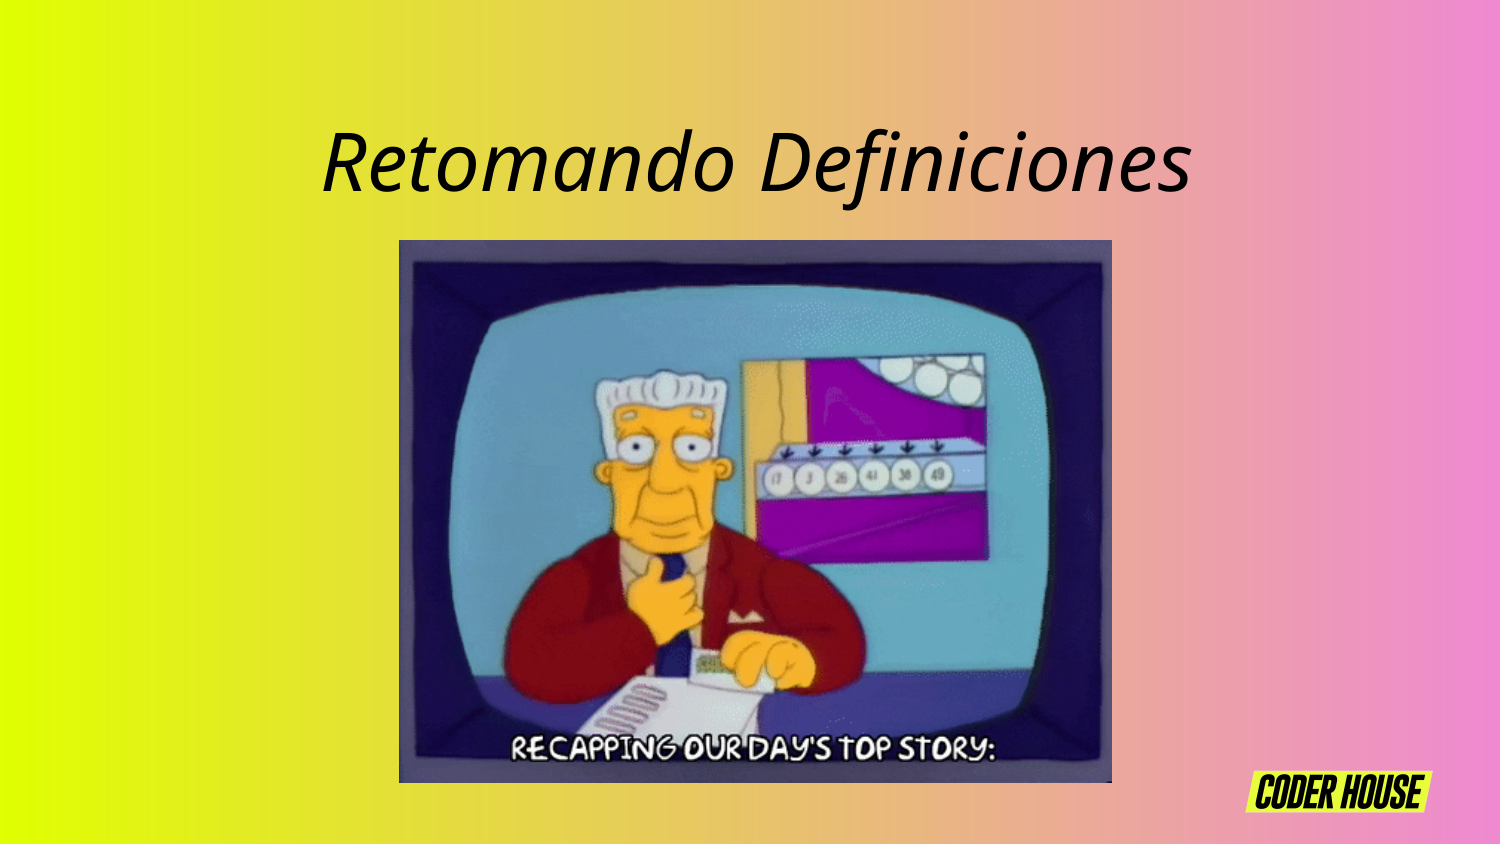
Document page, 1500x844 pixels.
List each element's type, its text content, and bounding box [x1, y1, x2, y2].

picture [399, 240, 1112, 784]
picture [1241, 764, 1437, 819]
text_box Retomando Definiciones [260, 78, 1254, 241]
